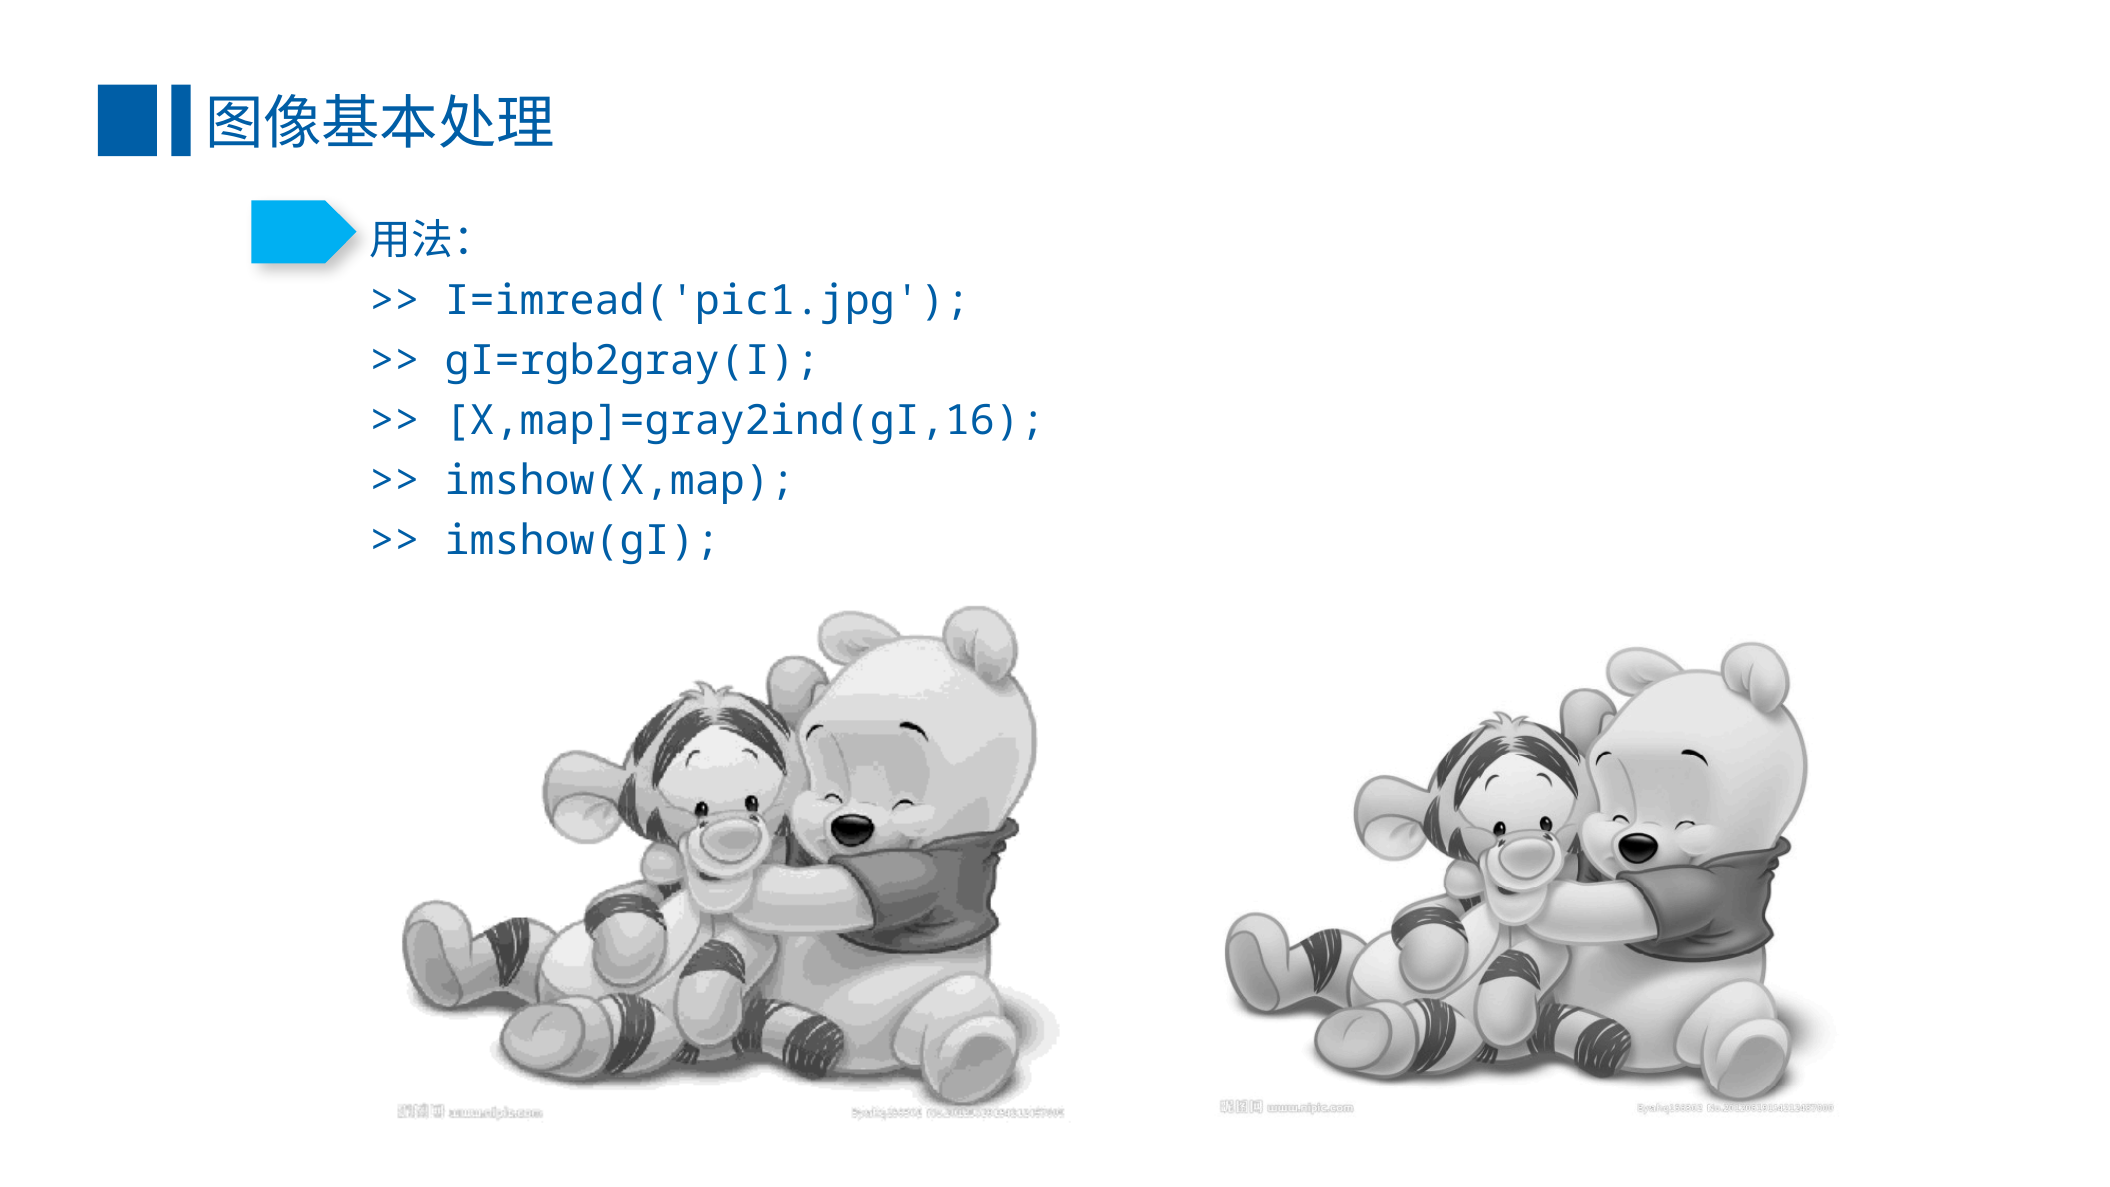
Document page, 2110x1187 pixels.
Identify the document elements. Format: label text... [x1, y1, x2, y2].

text_box 用法： >> I=imread('pic1.jpg'); >> gI=rgb2gray(I); >> [X,map]=gray2ind(gI,16); >> imshow(X,map); >> imshow(gI); [353, 194, 2000, 571]
picture [1149, 591, 1875, 1143]
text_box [97, 77, 986, 164]
text_box [250, 199, 353, 265]
picture [307, 575, 1110, 1159]
